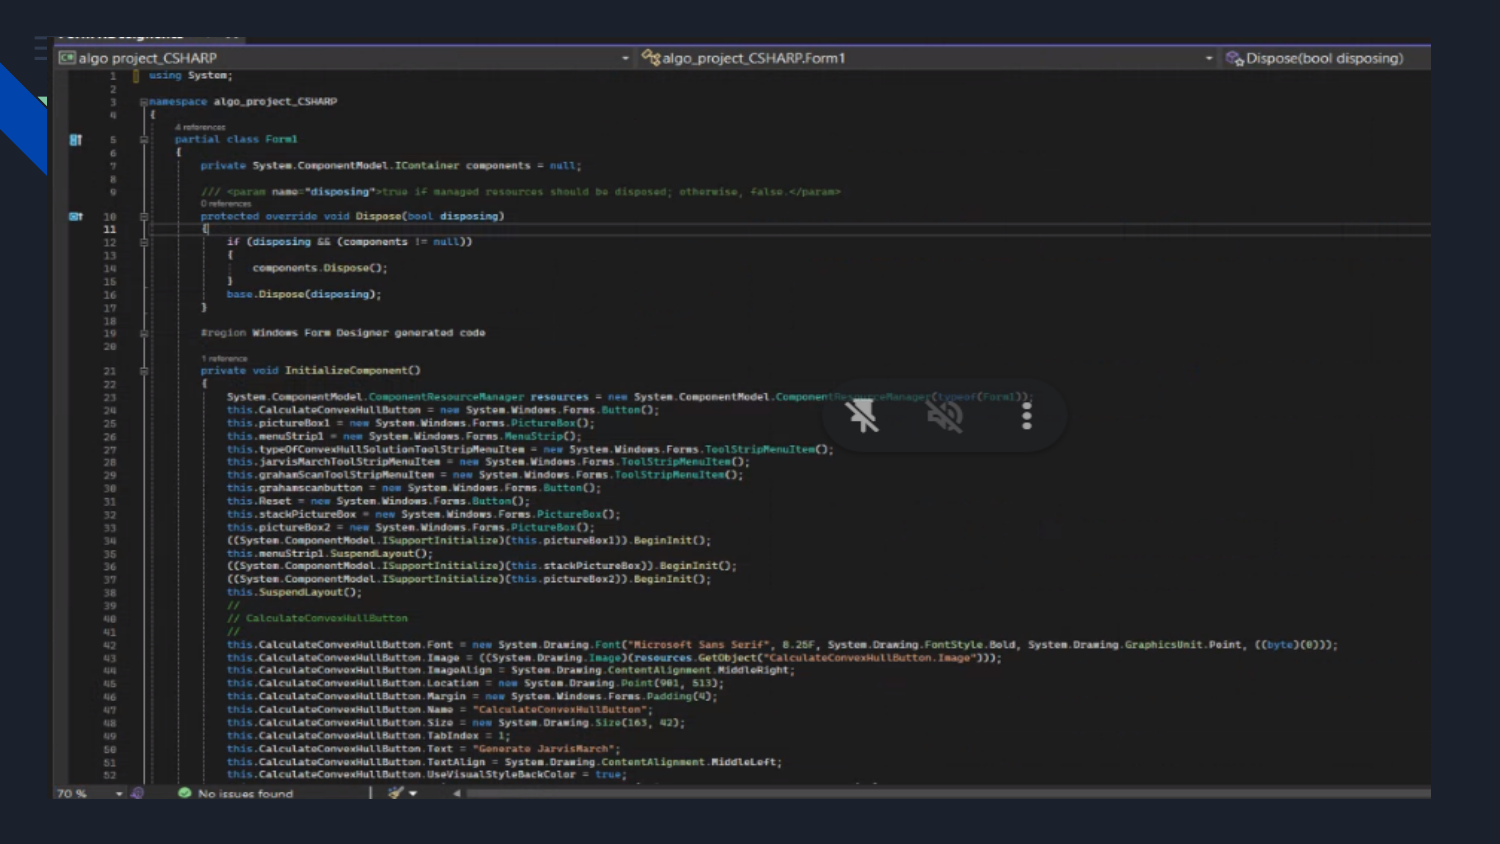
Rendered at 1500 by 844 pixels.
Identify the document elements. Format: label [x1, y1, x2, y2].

picture [46, 37, 1432, 799]
